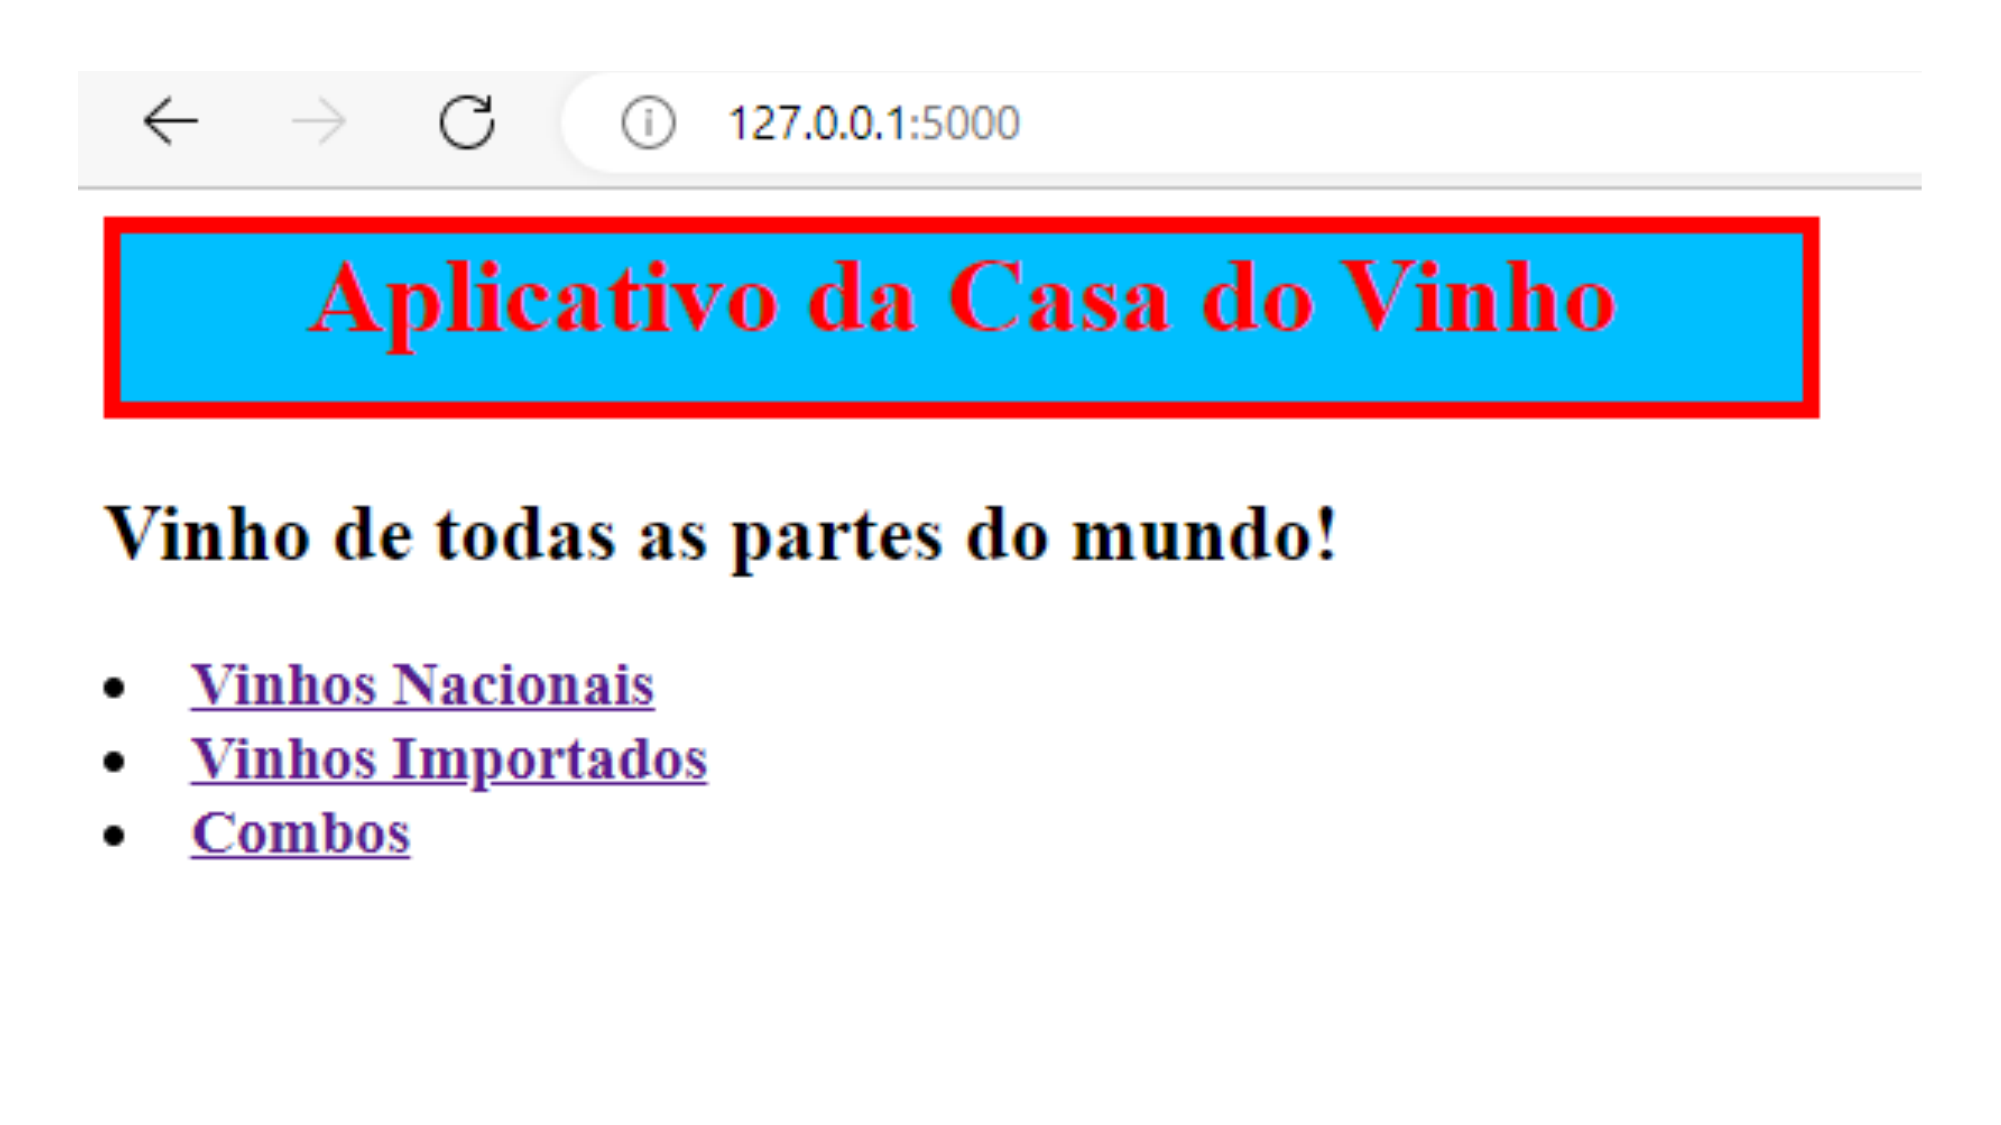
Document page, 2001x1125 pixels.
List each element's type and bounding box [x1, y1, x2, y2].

picture [78, 71, 1922, 946]
